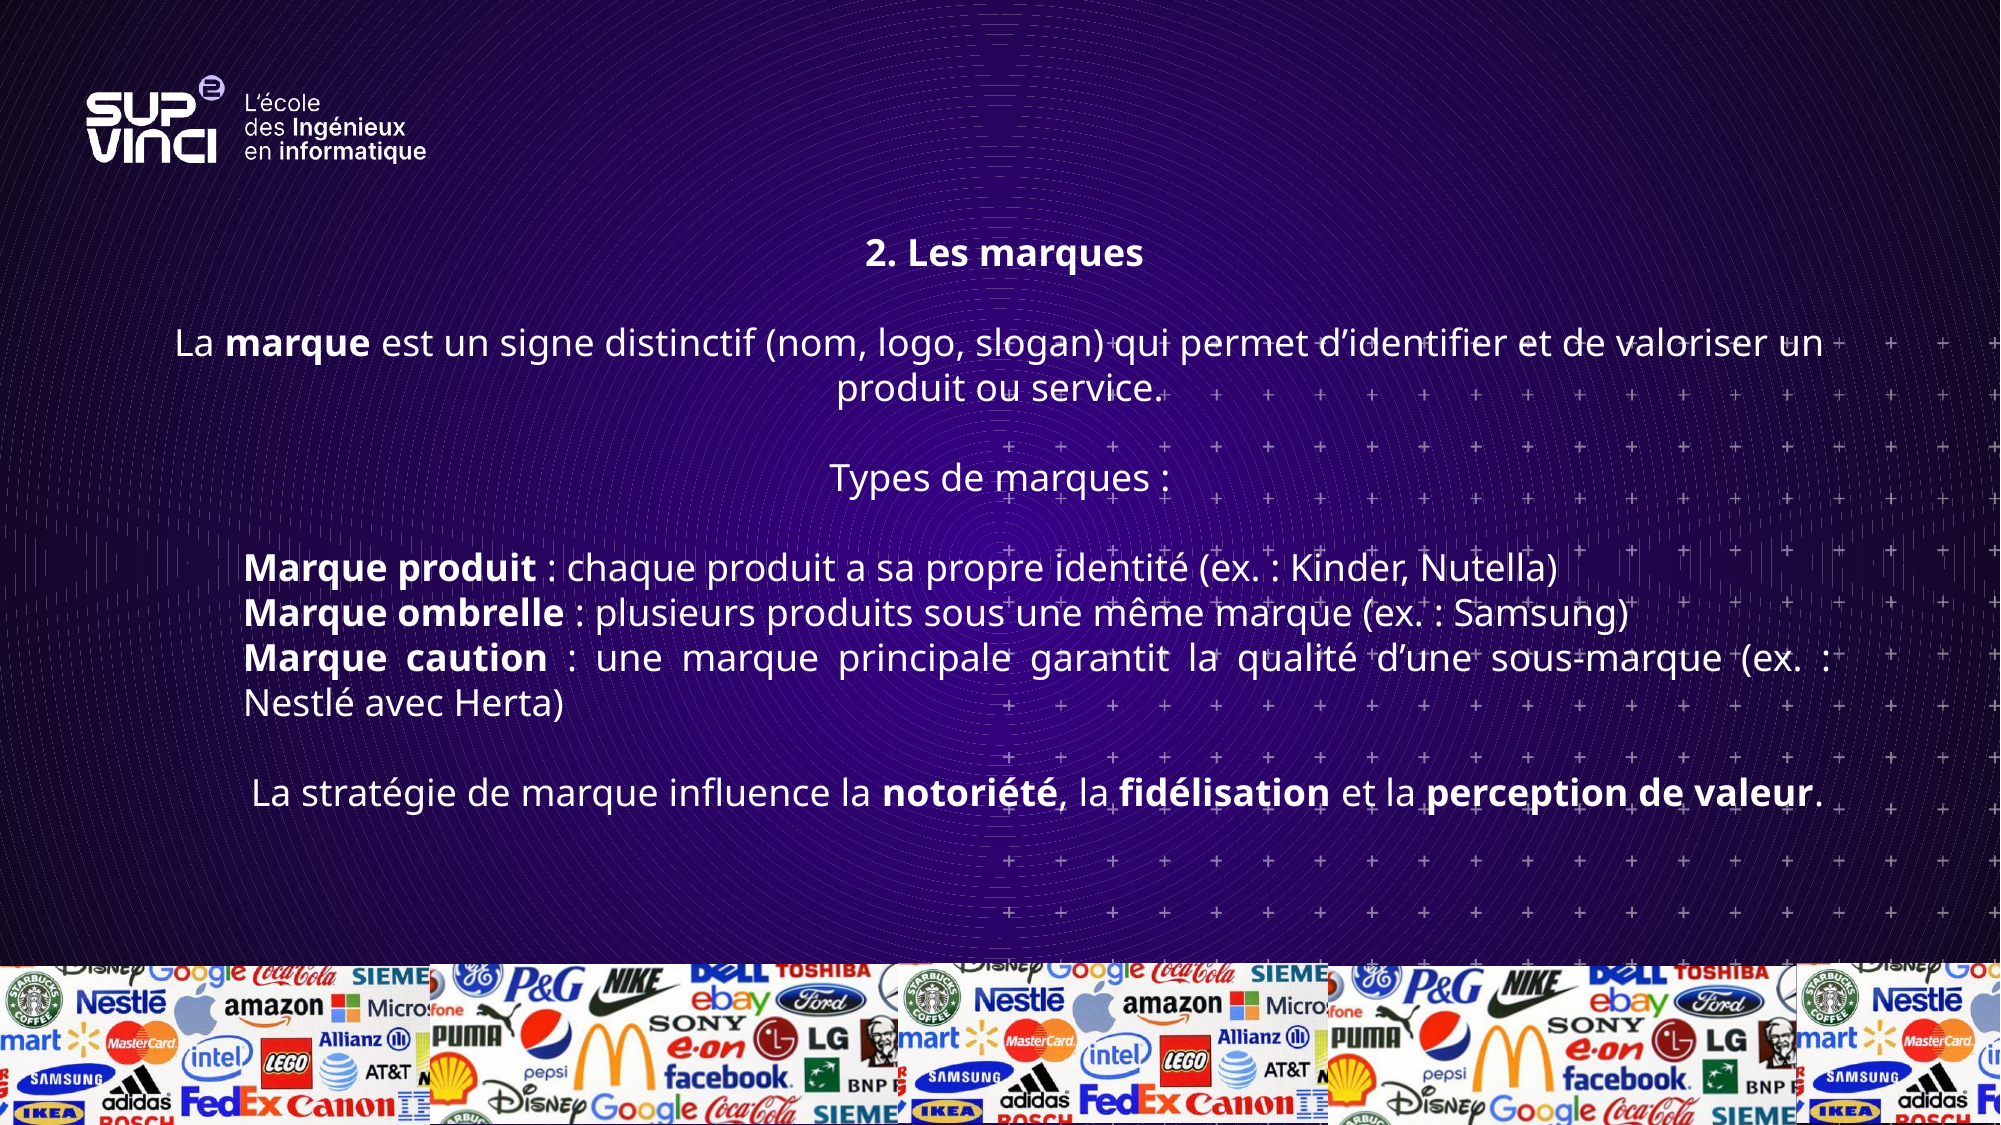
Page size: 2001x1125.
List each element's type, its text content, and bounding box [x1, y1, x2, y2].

text_box 2. Les marques La marque est un signe distinctif (nom, logo, slogan) qui permet d’identifier et de valoriser un produit ou service. Types de marques : Marque produit : chaque produit a sa propre identité (ex. : Kinder, Nutella) Marque ombrelle : plusieurs produits sous une même marque (ex. : Samsung) Marque caution : une marque principale garantit la qualité d’une sous-marque (ex. : Nestlé avec Herta) La stratégie de marque influence la notoriété, la fidélisation et la perception de valeur. [153, 221, 1847, 867]
picture [0, 337, 2000, 1125]
picture [86, 75, 426, 164]
